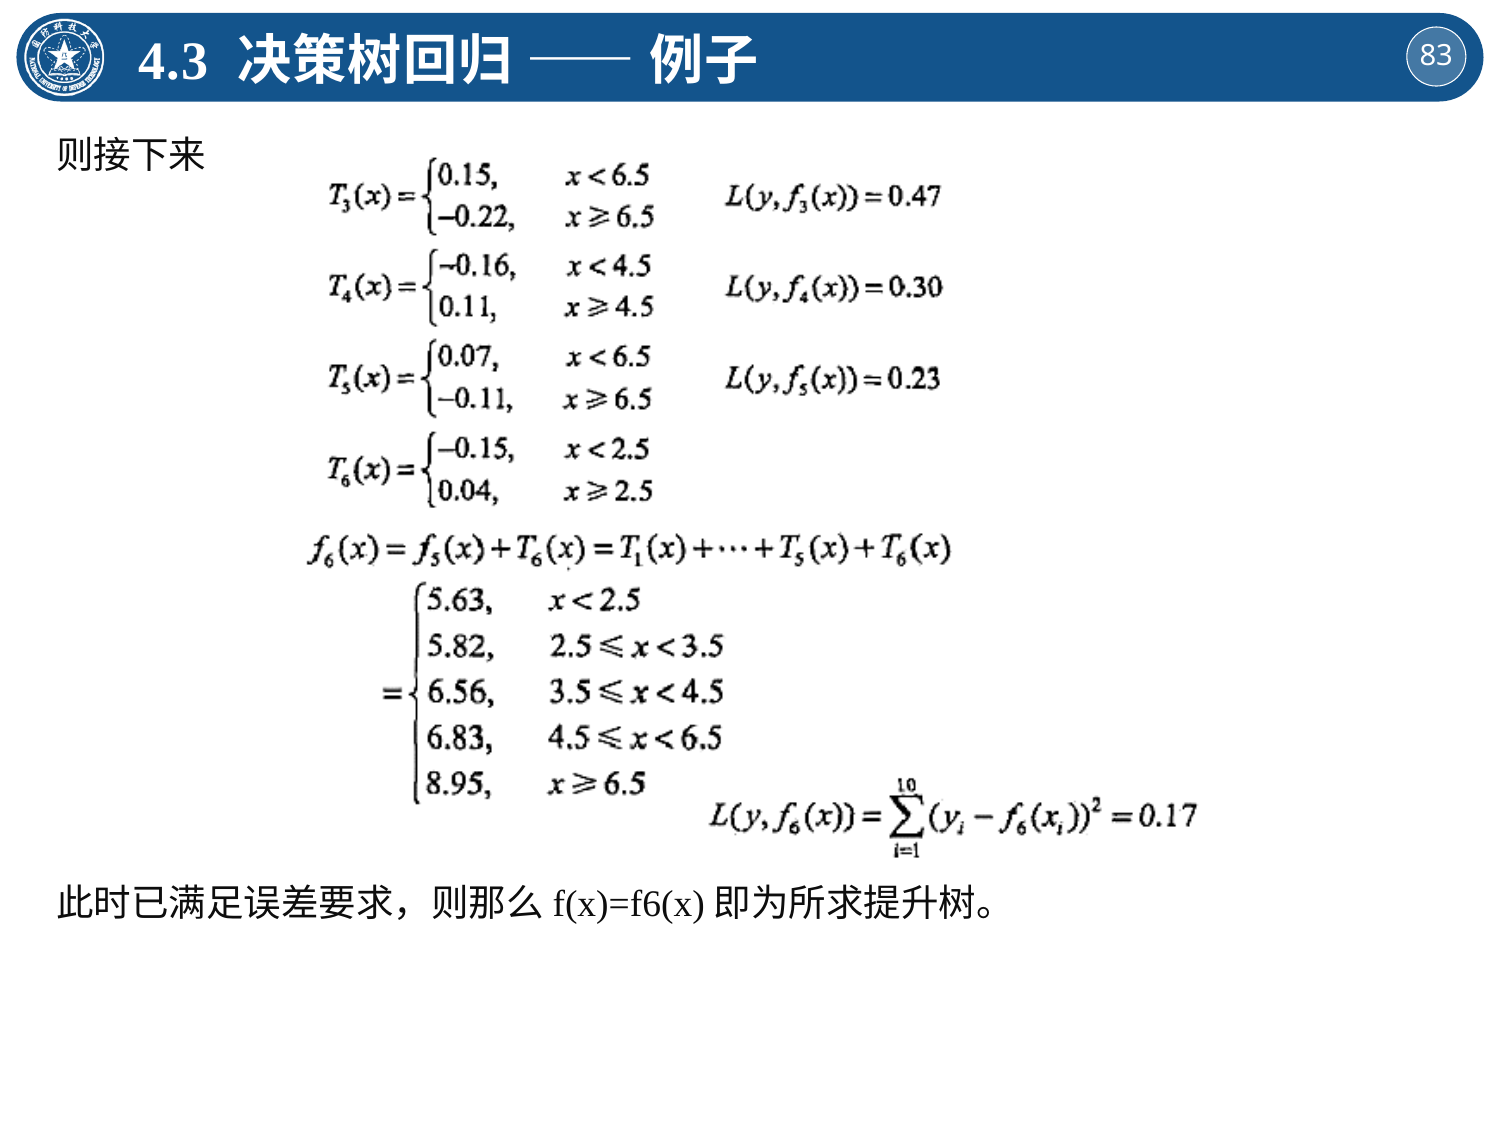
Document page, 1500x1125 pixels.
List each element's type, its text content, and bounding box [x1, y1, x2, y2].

picture [16, 9, 111, 104]
list 则接下来 此时已满足误差要求，则那么f(x)=f6(x)即为所求提升树。 [41, 124, 1388, 932]
picture [304, 146, 1214, 870]
text_box 4.3 决策树回归 —— 例子 [123, 17, 1237, 98]
